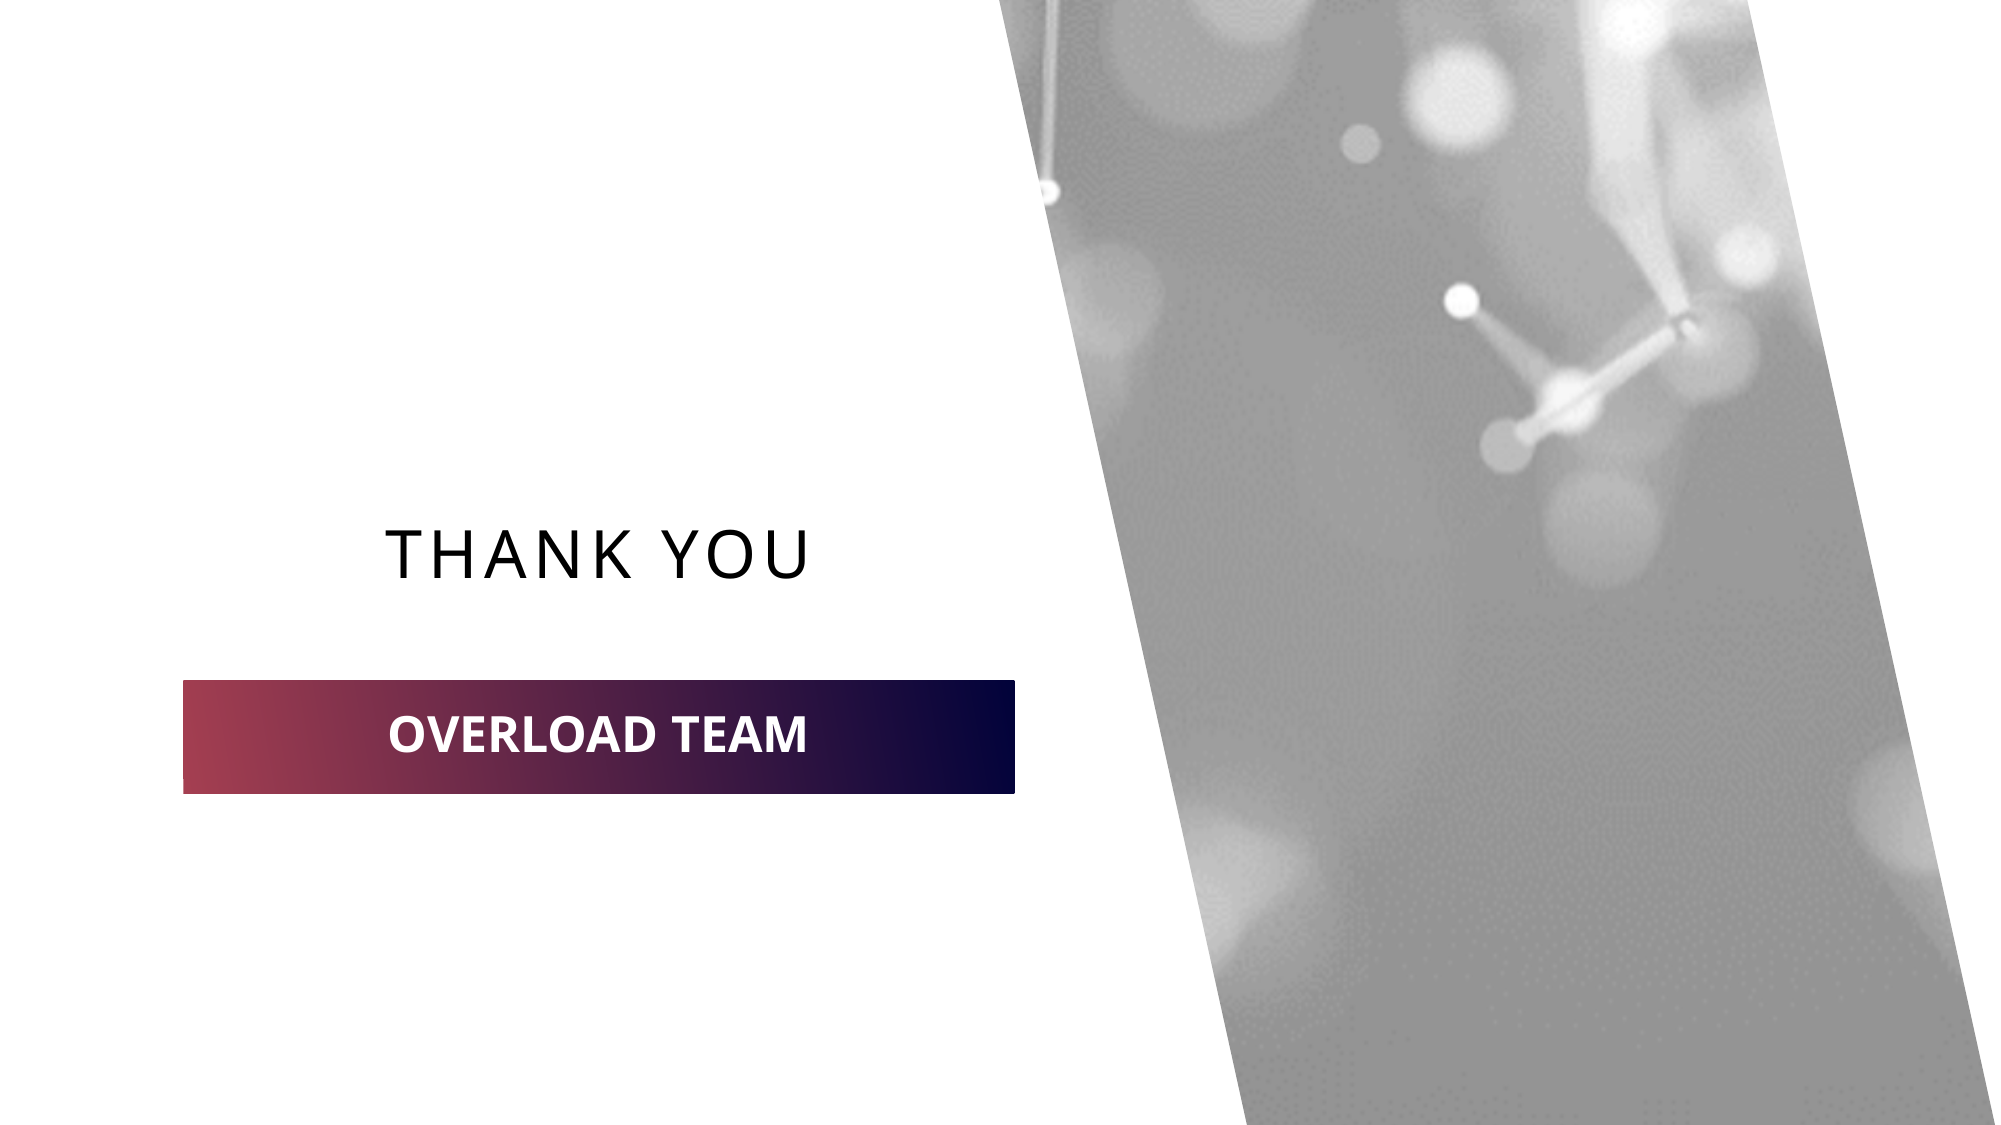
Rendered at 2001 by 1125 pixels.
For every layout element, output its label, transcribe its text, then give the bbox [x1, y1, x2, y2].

subtitle Overload team [183, 680, 997, 794]
picture [997, 0, 1997, 1125]
title THANK YOU [183, 125, 997, 601]
